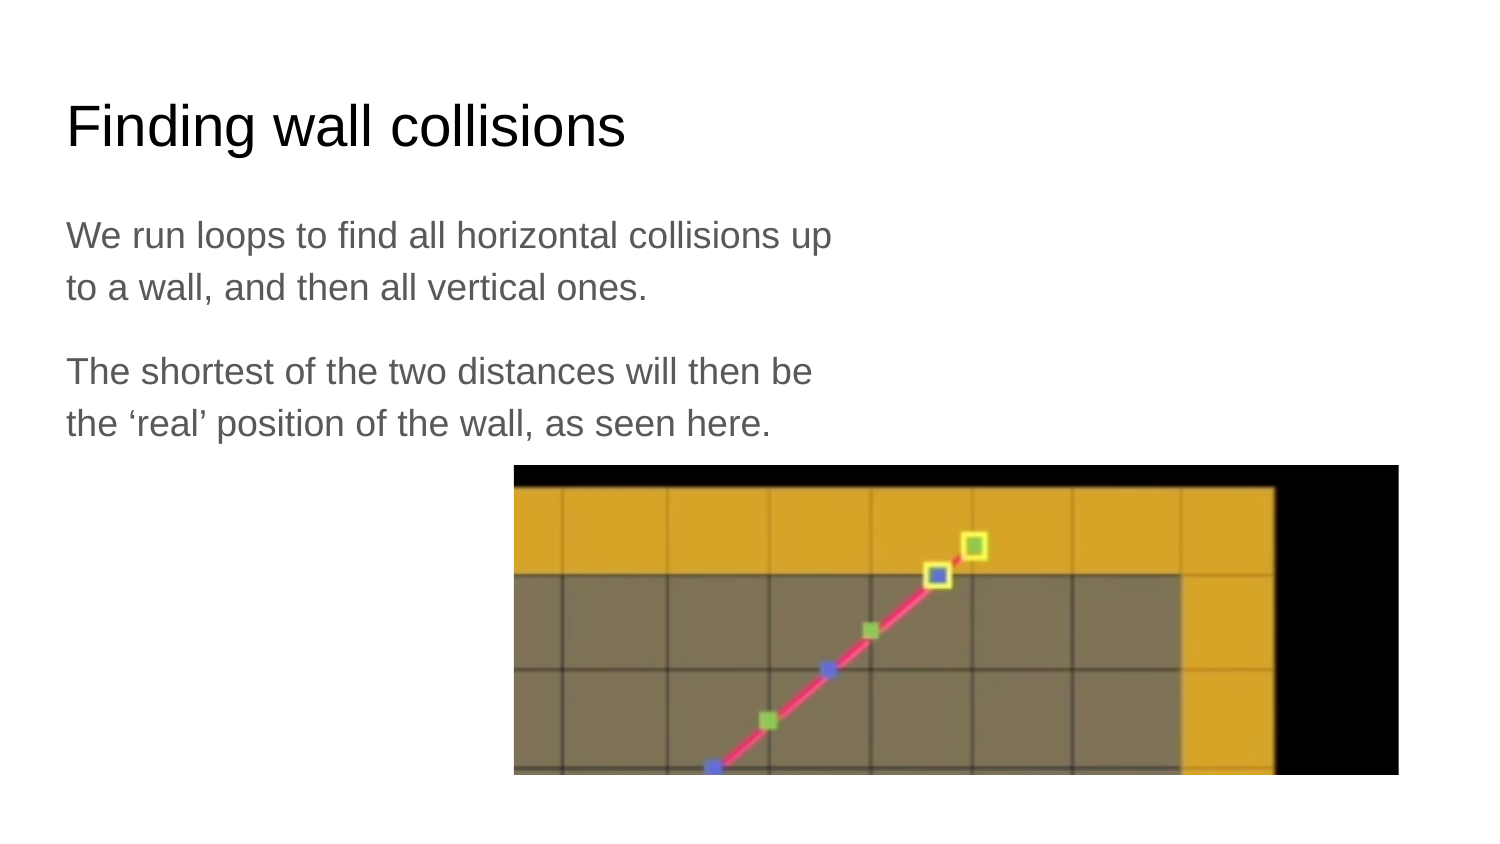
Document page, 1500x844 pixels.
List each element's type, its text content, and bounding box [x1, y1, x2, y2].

picture [513, 464, 1399, 776]
title Finding wall collisions [51, 72, 1449, 167]
list We run loops to find all horizontal collisions up to a wall, and then all vertical ones. The shortest of the two distances will then be the ‘real’ position of the wall, as seen here. [51, 189, 865, 750]
